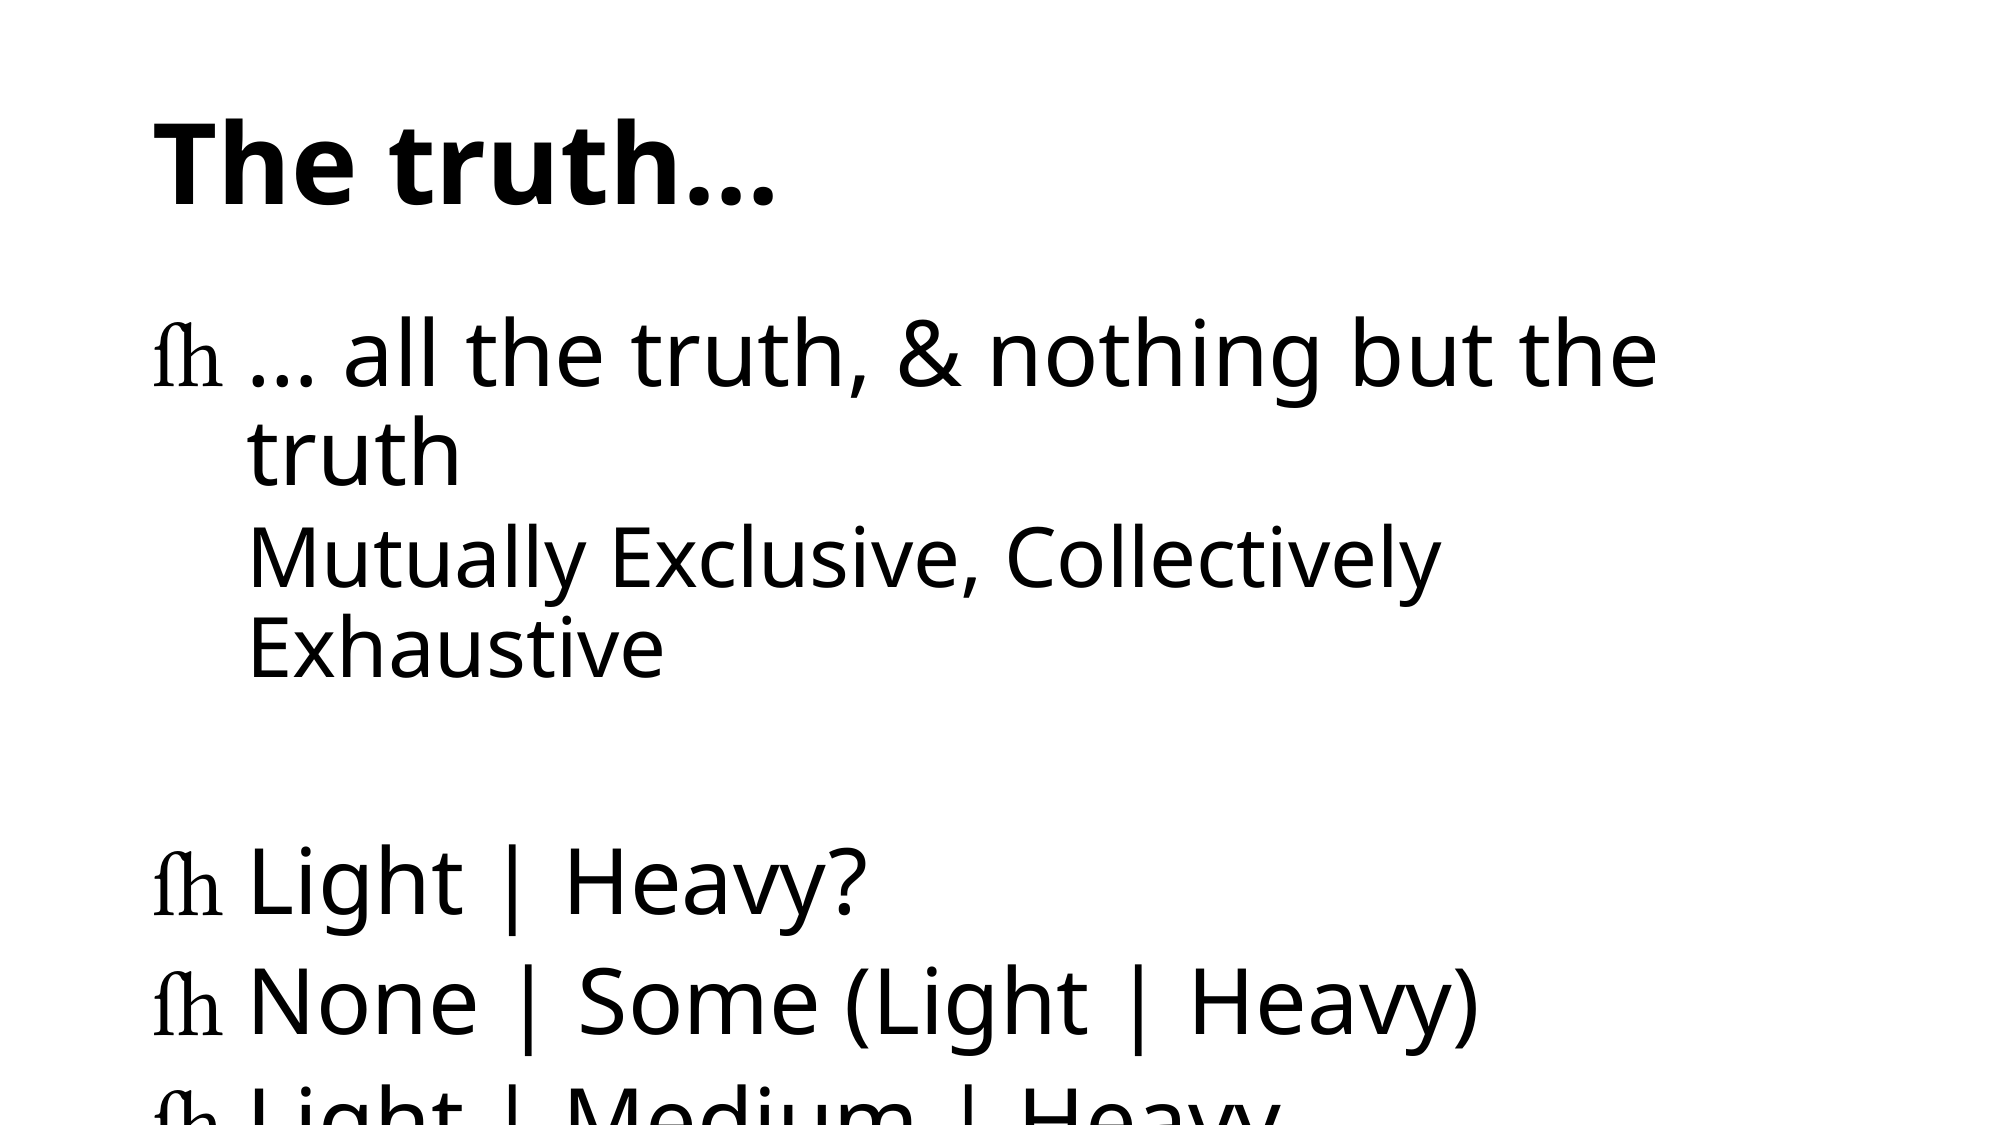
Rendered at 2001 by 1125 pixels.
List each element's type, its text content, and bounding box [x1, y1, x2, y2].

title The truth… [137, 59, 1863, 278]
list … all the truth, & nothing but the truth Mutually Exclusive, Collectively Exhaustive Light | Heavy? None | Some (Light | Heavy) Light | Medium | Heavy [137, 299, 1863, 1014]
